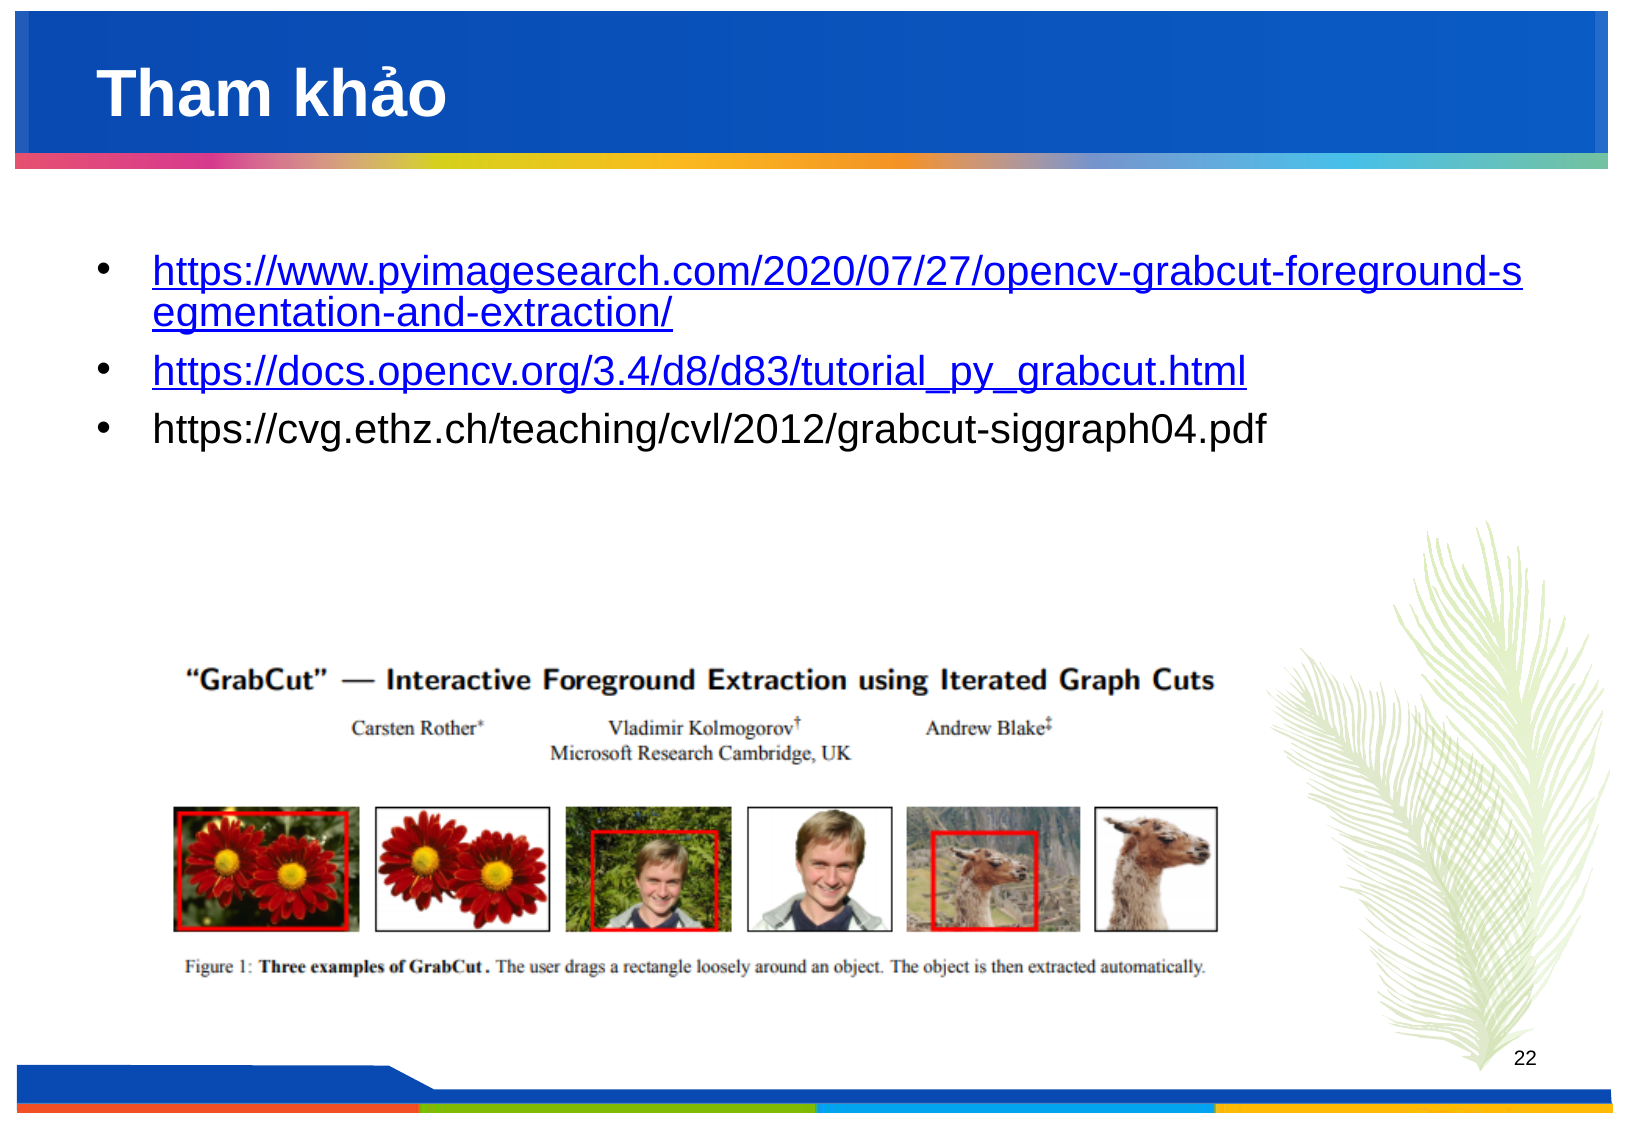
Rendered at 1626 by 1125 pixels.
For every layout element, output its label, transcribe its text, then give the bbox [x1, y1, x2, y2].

title Tham khảo [81, 18, 1233, 162]
picture [17, 1104, 824, 1113]
picture [144, 623, 1265, 1001]
picture [1215, 1104, 1613, 1113]
list https://www.pyimagesearch.com/2020/07/27/opencv-grabcut-foreground-segmentation-and-extraction/ https://docs.opencv.org/3.4/d8/d83/tutorial_py_grabcut.html https://cvg.ethz.ch/teaching/cvl/2012/grabcut-siggraph04.pdf [81, 235, 1544, 1013]
picture [15, 11, 1608, 169]
slide_number ‹#› [1264, 1037, 1552, 1085]
